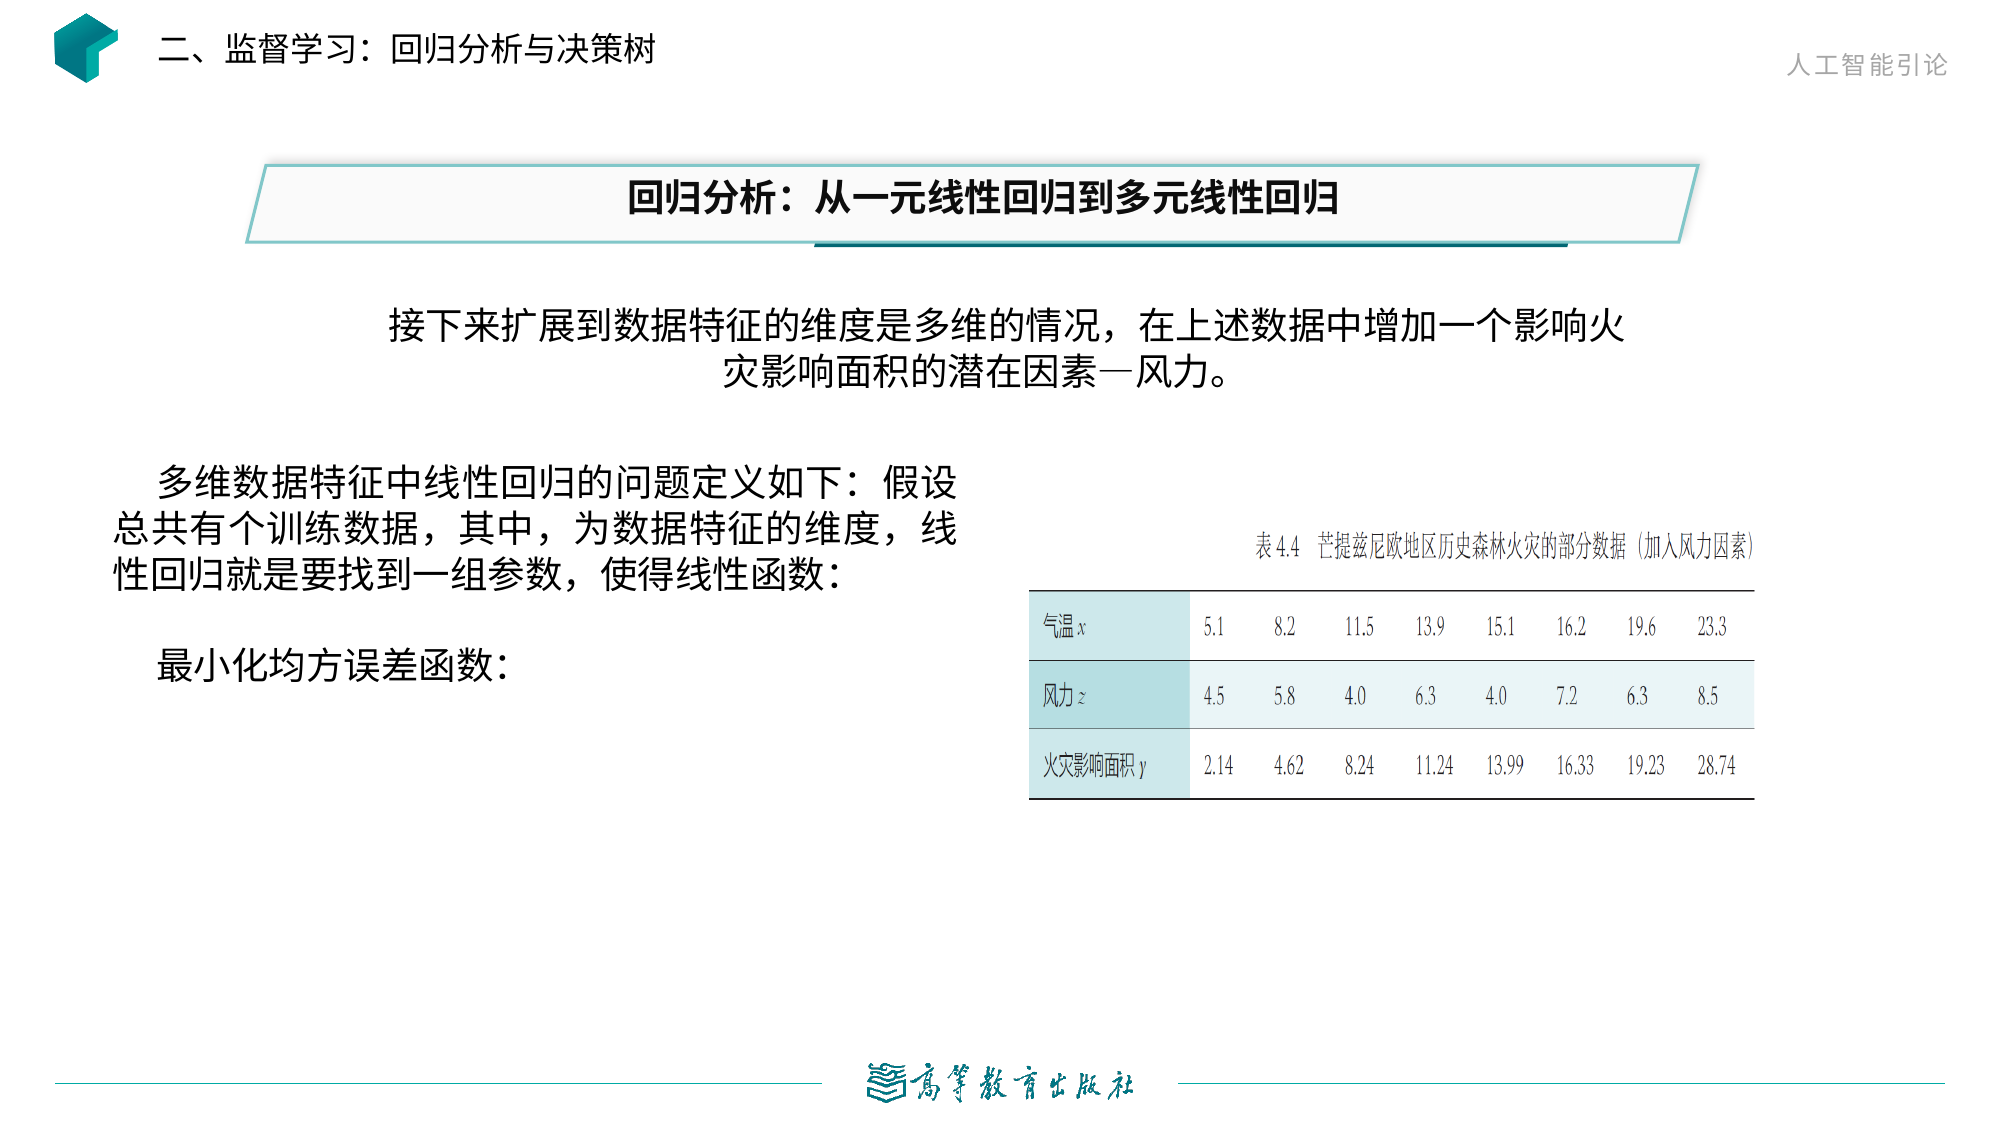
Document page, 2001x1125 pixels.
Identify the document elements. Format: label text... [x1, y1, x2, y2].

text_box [246, 165, 1698, 248]
picture [1019, 517, 1781, 816]
text_box 接下来扩展到数据特征的维度是多维的情况，在上述数据中增加一个影响火灾影响面积的潜在因素—风力。 [313, 293, 1657, 401]
picture [867, 1063, 1133, 1103]
text_box 二、监督学习：回归分析与决策树 [143, 21, 672, 76]
